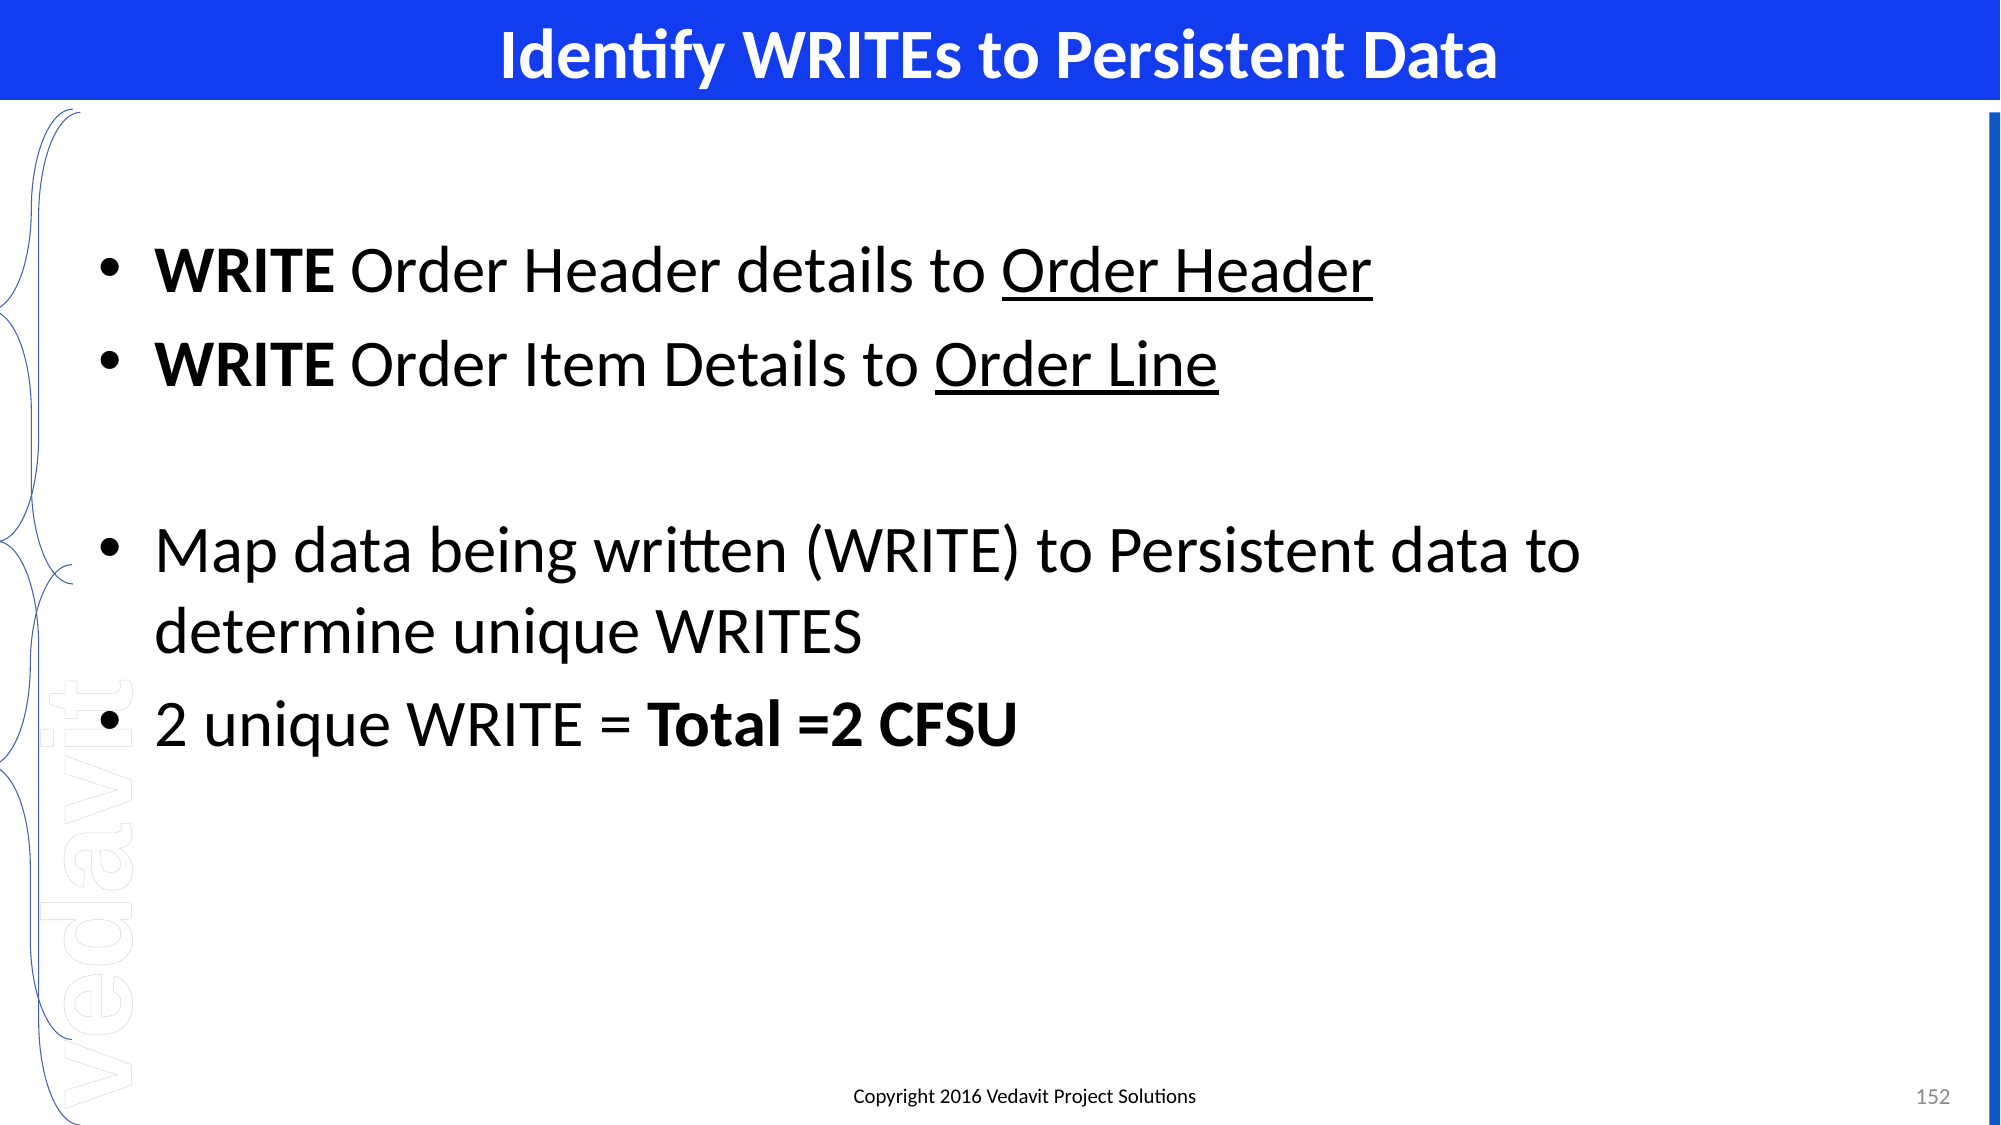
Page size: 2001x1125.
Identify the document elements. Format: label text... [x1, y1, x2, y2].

title Identify WRITEs to Persistent Data [0, 0, 2000, 100]
list WRITE Order Header details to Order Header WRITE Order Item Details to Order Line Map data being written (WRITE) to Persistent data to determine unique WRITES 2 unique WRITE = Total =2 CFSU [83, 125, 1884, 975]
slide_number 152 [1866, 1065, 2000, 1125]
